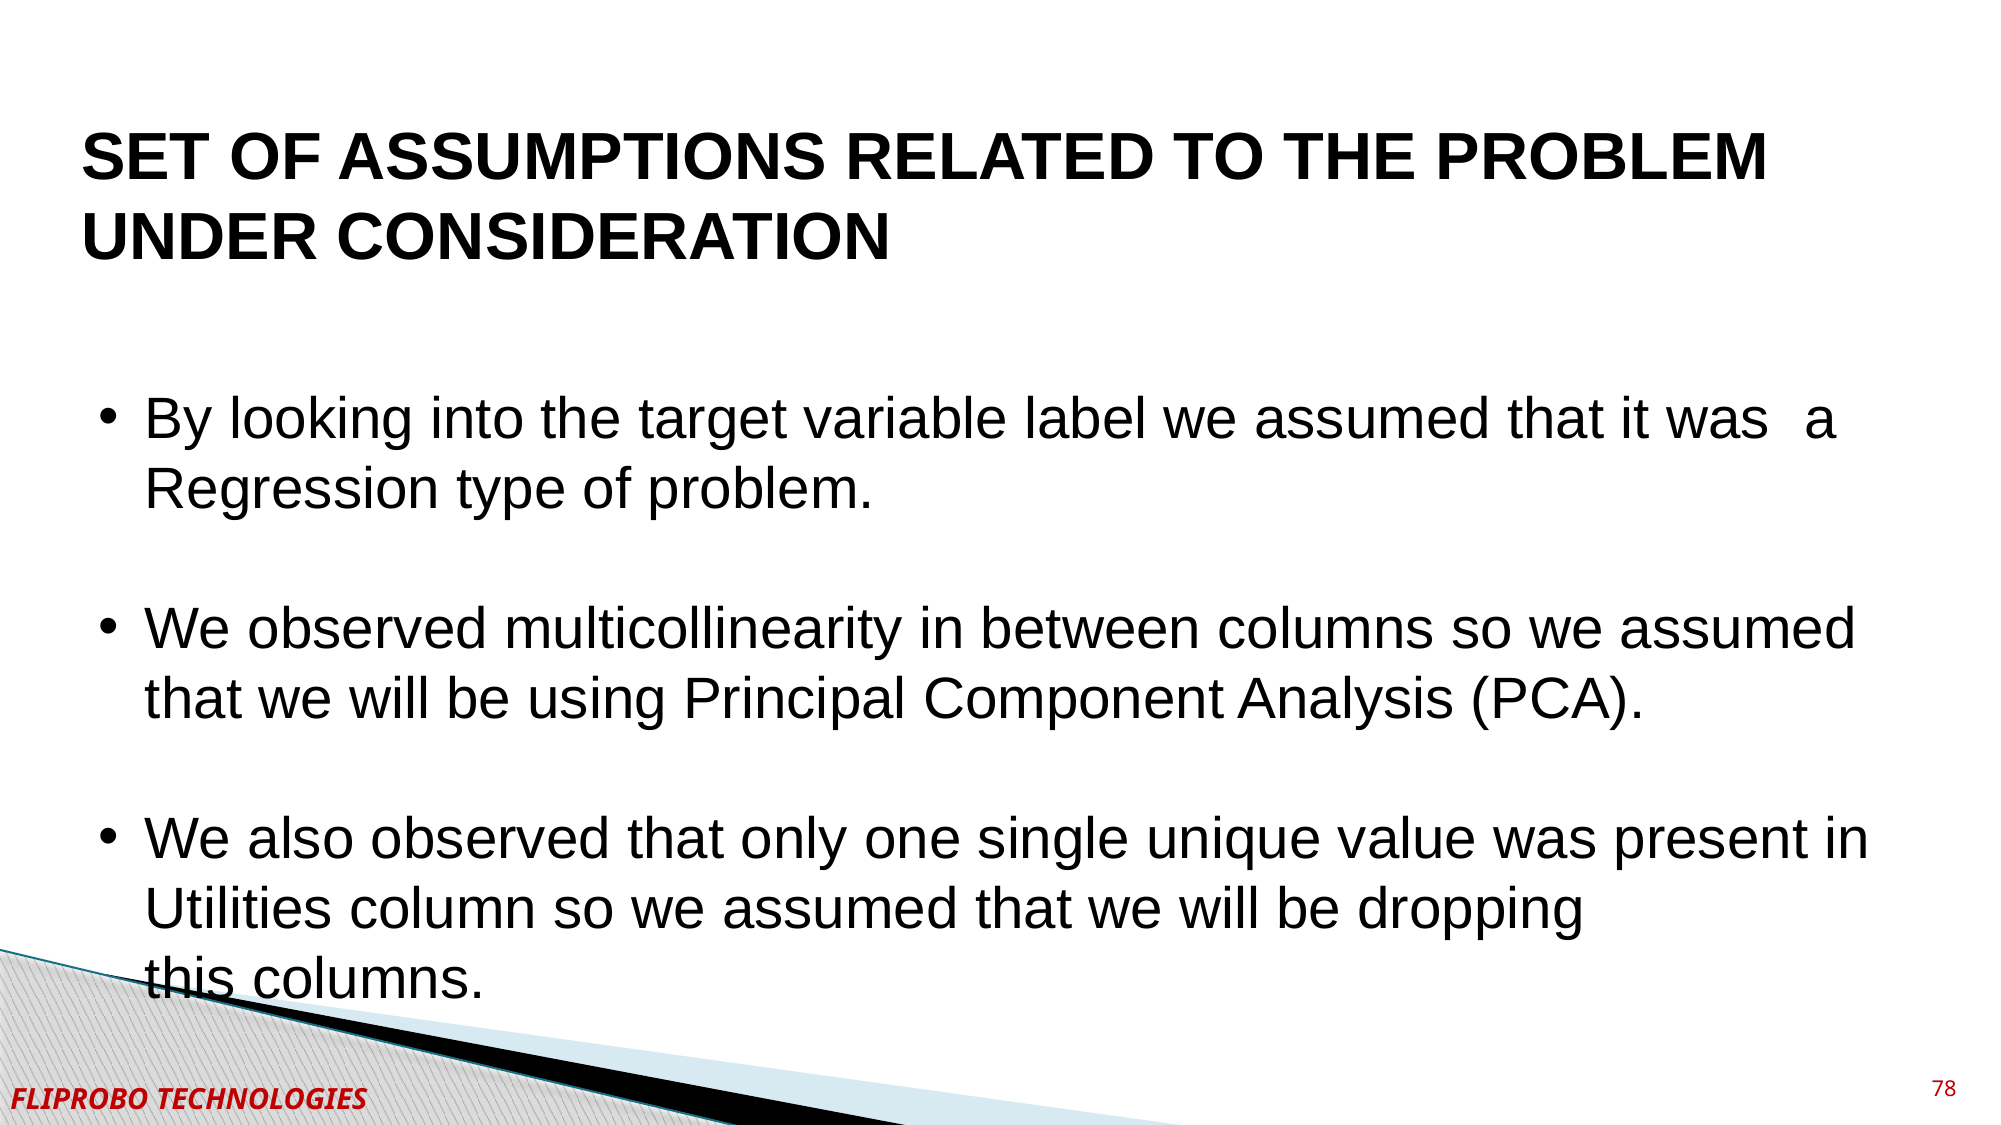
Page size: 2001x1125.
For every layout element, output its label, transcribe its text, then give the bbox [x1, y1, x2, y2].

slide_number 78 [1891, 1051, 1972, 1112]
text_box By looking into the target variable label we assumed that it was a Regression type of problem. We observed multicollinearity in between columns so we assumed that we will be using Principal Component Analysis (PCA). We also observed that only one single unique value was present in Utilities column so we assumed that we will be dropping this columns. [83, 372, 1941, 1018]
text_box SET OF ASSUMPTIONS RELATED TO THE PROBLEM UNDER CONSIDERATION [66, 105, 1941, 281]
footer FLIPROBO TECHNOLOGIES [0, 1067, 510, 1125]
